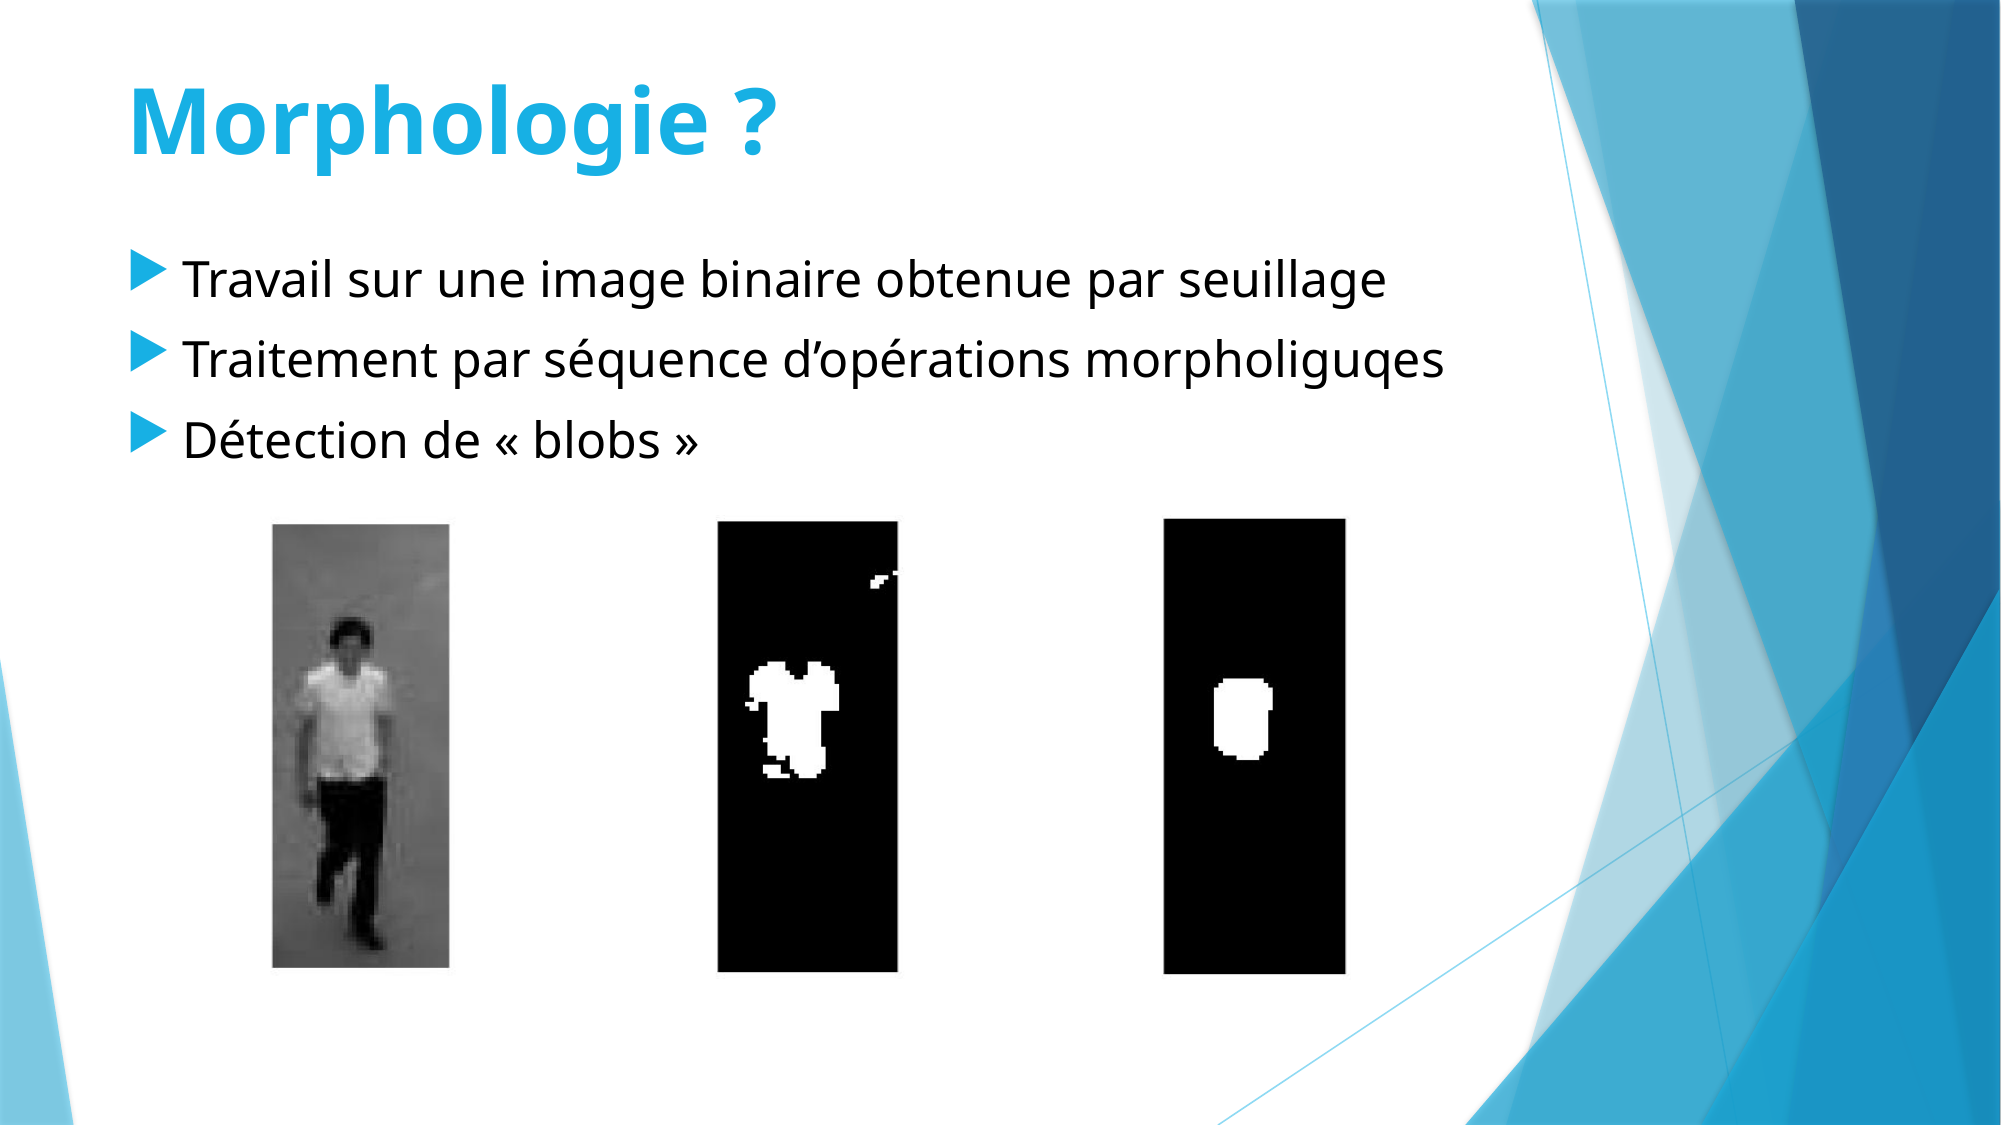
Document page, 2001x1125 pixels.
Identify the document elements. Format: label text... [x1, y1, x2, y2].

text_box Travail sur une image binaire obtenue par seuillage Traitement par séquence d’opérations morpholiguqes Détection de « blobs » [111, 239, 1522, 603]
picture [702, 515, 914, 980]
text_box Morphologie ? [111, 55, 1522, 207]
picture [1155, 515, 1352, 981]
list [252, 515, 461, 1001]
